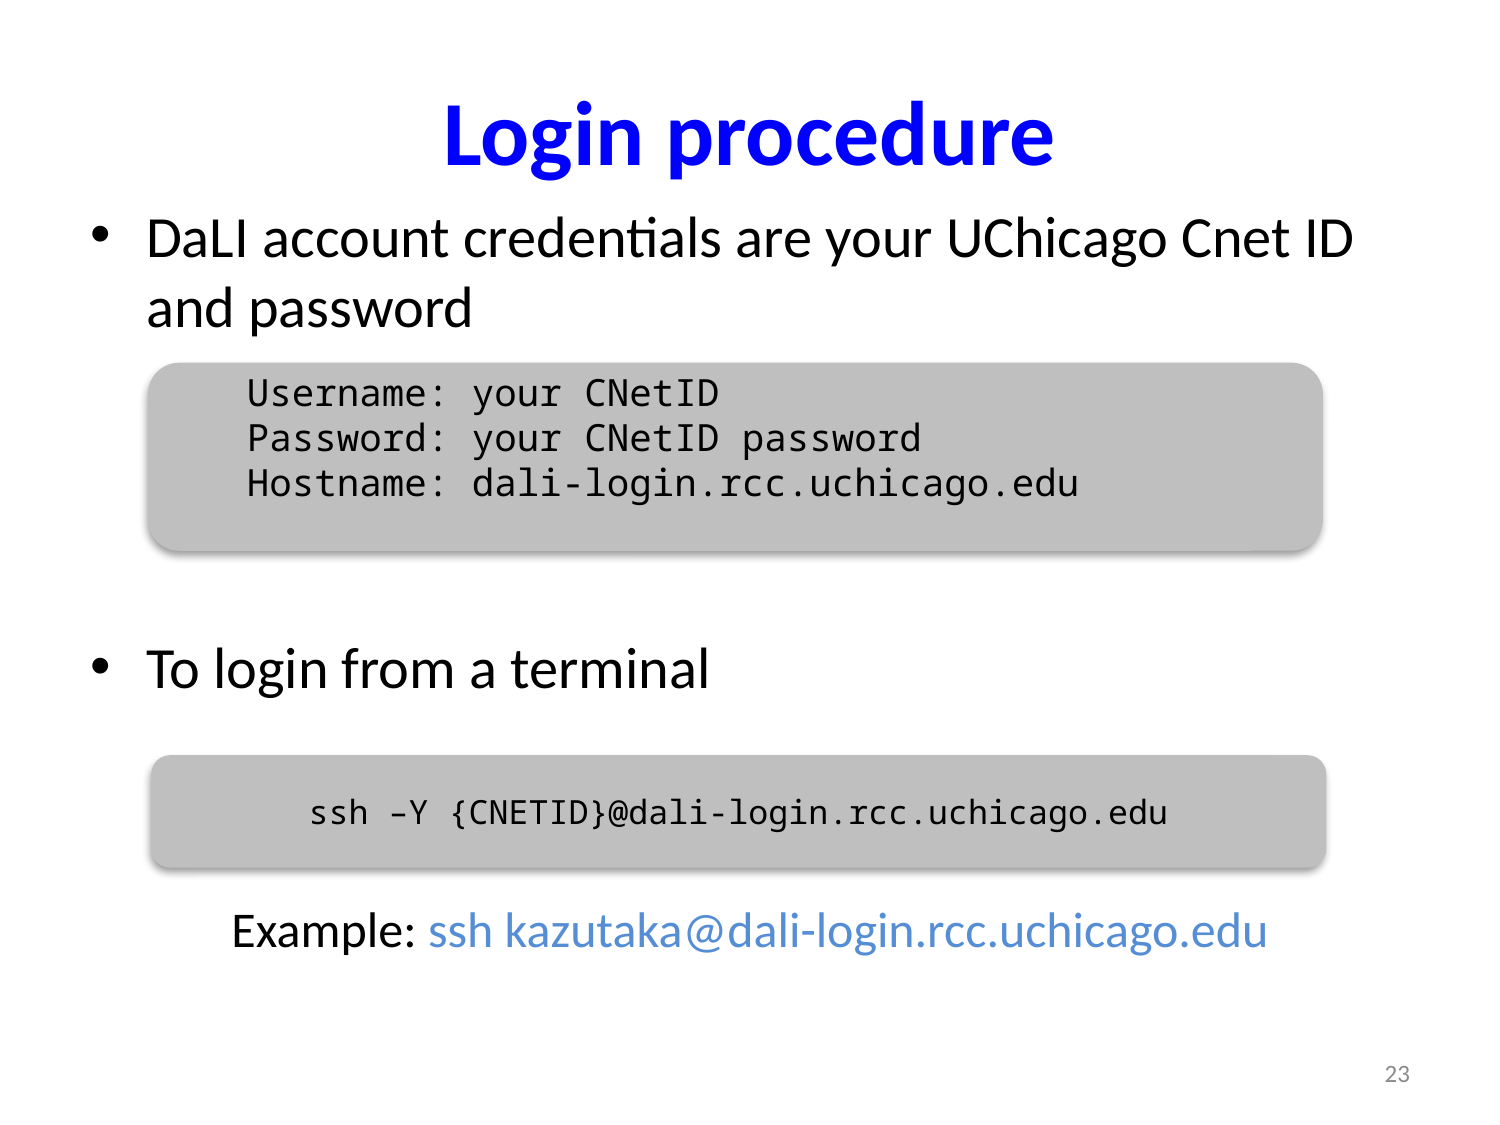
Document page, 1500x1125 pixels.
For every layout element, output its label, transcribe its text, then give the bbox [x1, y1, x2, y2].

slide_number 23 [1074, 1042, 1425, 1103]
list DaLI account credentials are your UChicago Cnet ID and password To login from a terminal Example: ssh kazutaka@dali-login.rcc.uchicago.edu [75, 223, 1425, 1043]
title Login procedure [75, 34, 1425, 223]
text_box Username: your CNetID Password: your CNetID password Hostname: dali-login.rcc.uchicago.edu [147, 361, 1324, 552]
text_box ssh –Y {CNETID}@dali-login.rcc.uchicago.edu [150, 754, 1328, 869]
